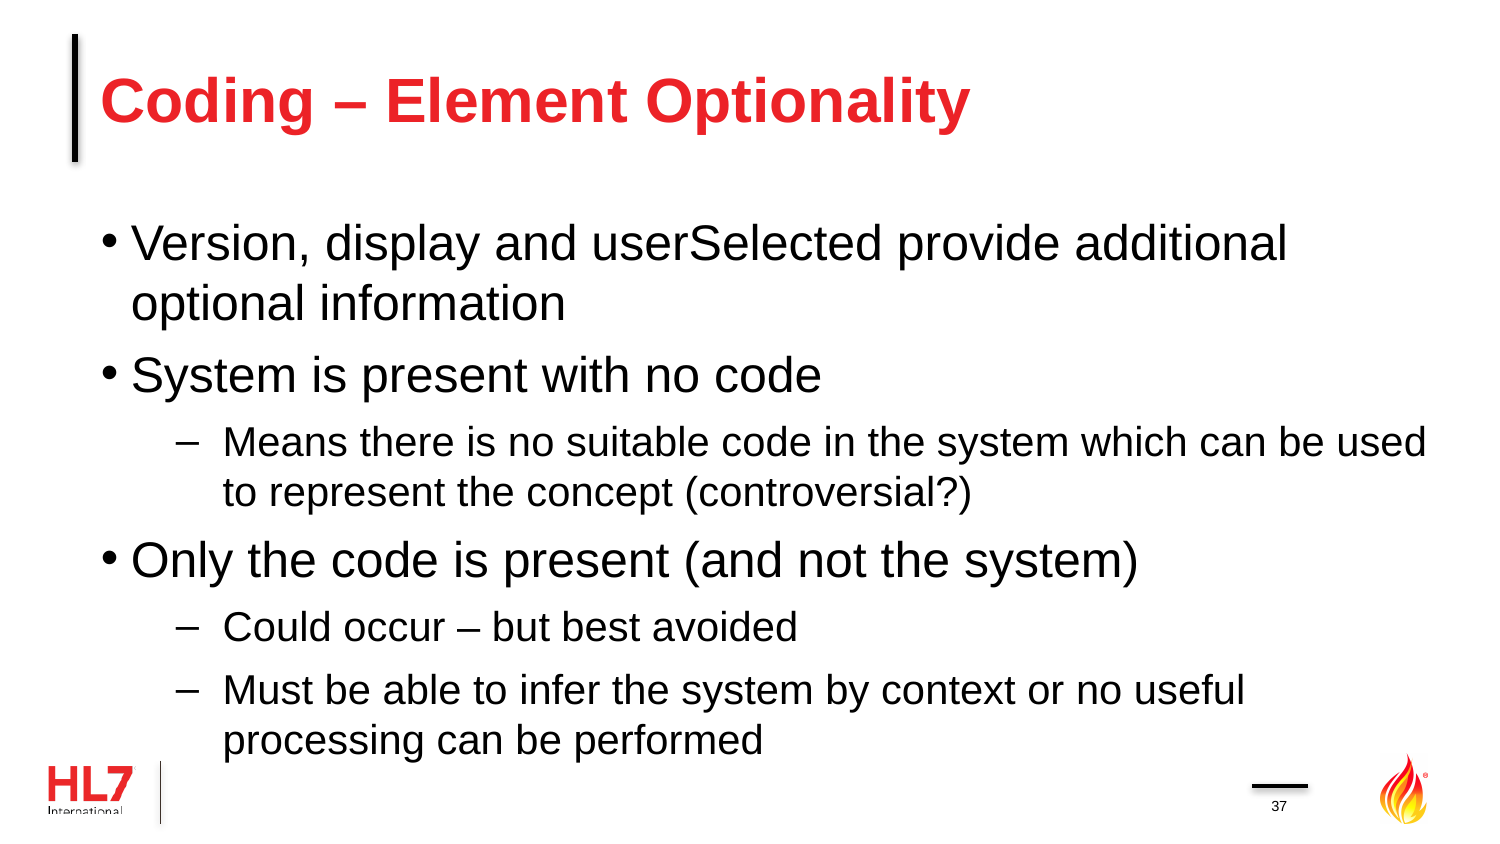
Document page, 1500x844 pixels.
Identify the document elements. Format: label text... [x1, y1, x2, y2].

slide_number 37 [1257, 788, 1302, 815]
title Coding – Element Optionality [100, 33, 1451, 163]
picture [1380, 753, 1428, 824]
list Version, display and userSelected provide additional optional information System is present with no code Means there is no suitable code in the system which can be used to represent the concept (controversial?) Only the code is present (and not the system) Could occur – but best avoided Must be able to infer the system by context or no useful processing can be performed [100, 210, 1451, 750]
